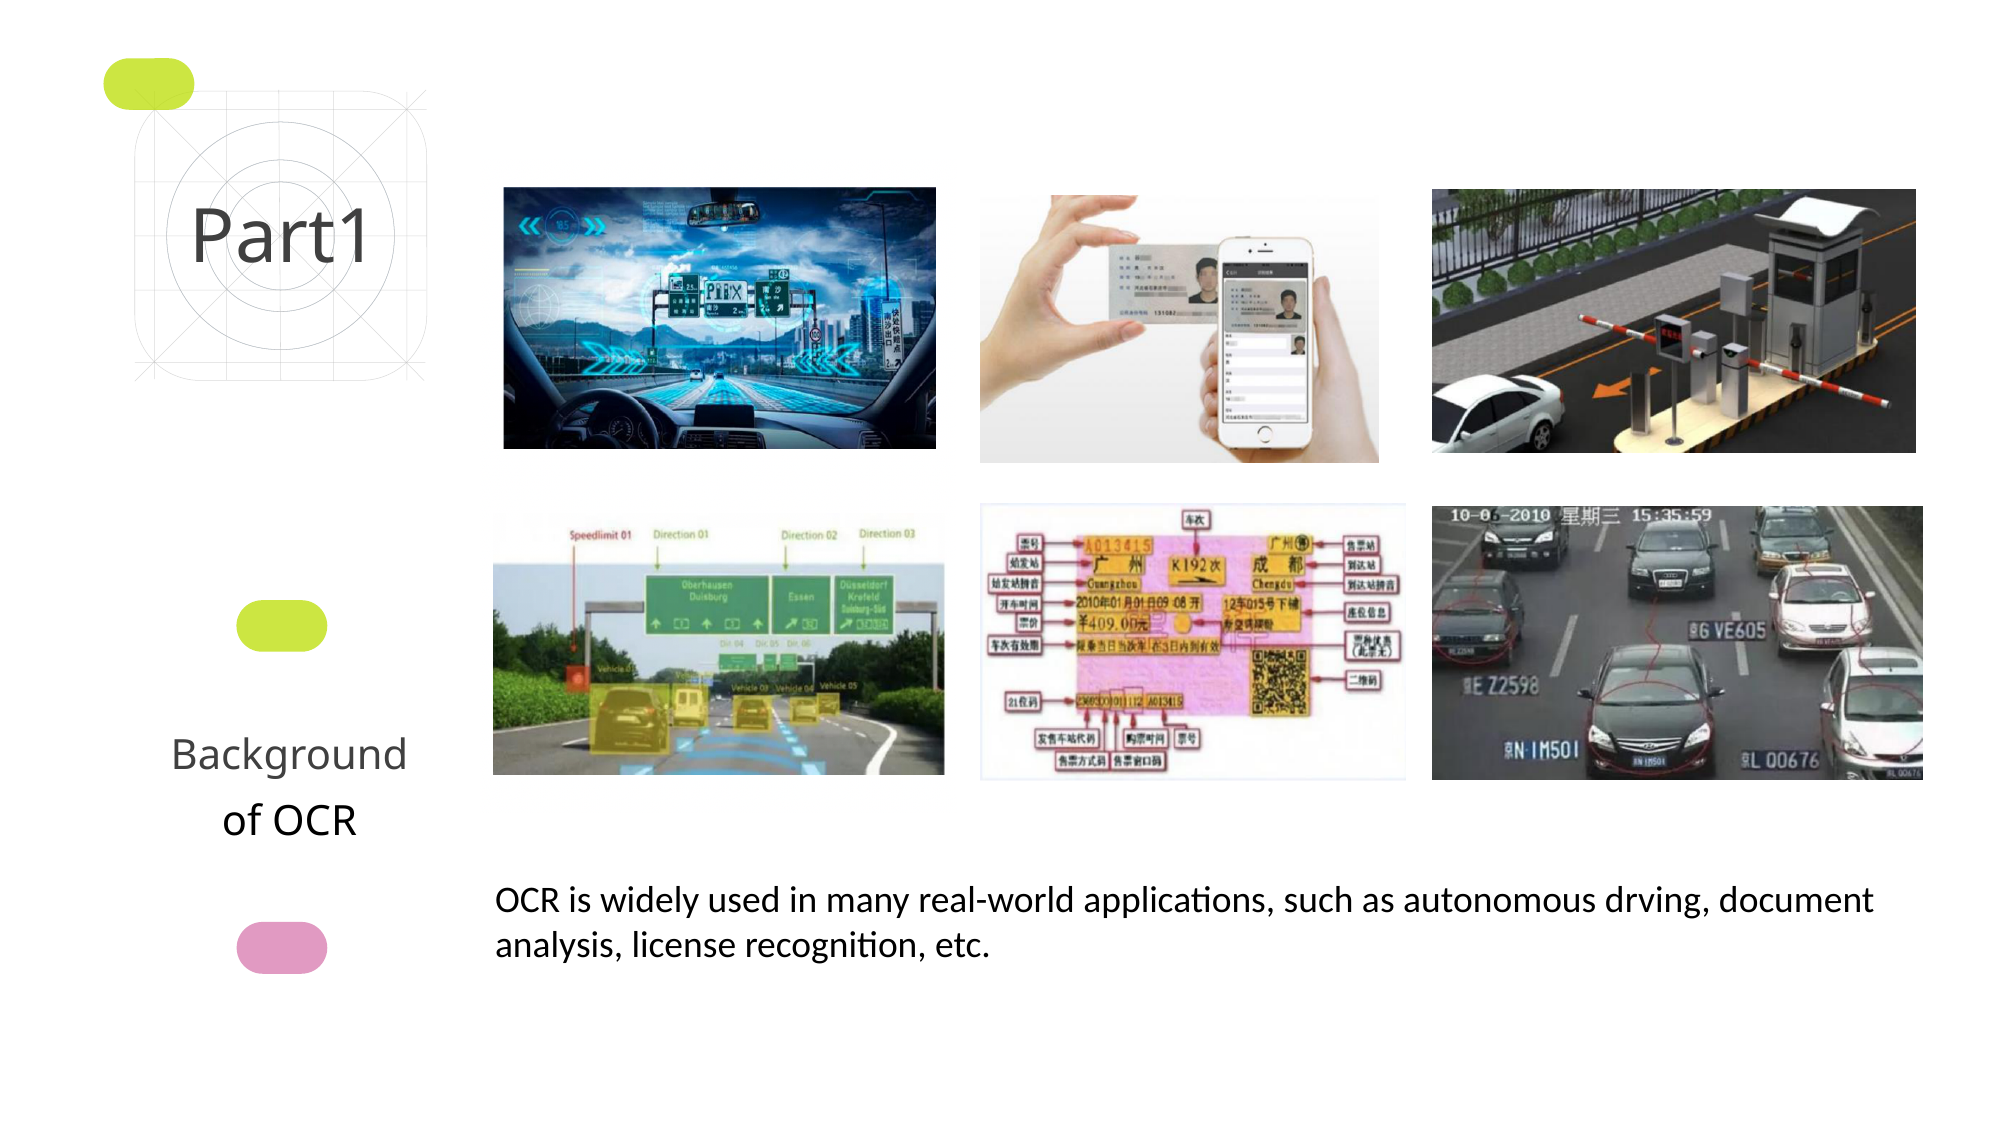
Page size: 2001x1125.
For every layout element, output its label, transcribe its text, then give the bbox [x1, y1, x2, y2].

text_box [103, 58, 195, 110]
text_box [236, 921, 328, 974]
text_box OCR is widely used in many real-world applications, such as autonomous drving, document analysis, license recognition, etc. [480, 867, 1966, 973]
text_box Background of OCR [152, 726, 427, 852]
picture [480, 159, 1929, 813]
text_box [236, 600, 328, 652]
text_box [132, 89, 427, 382]
